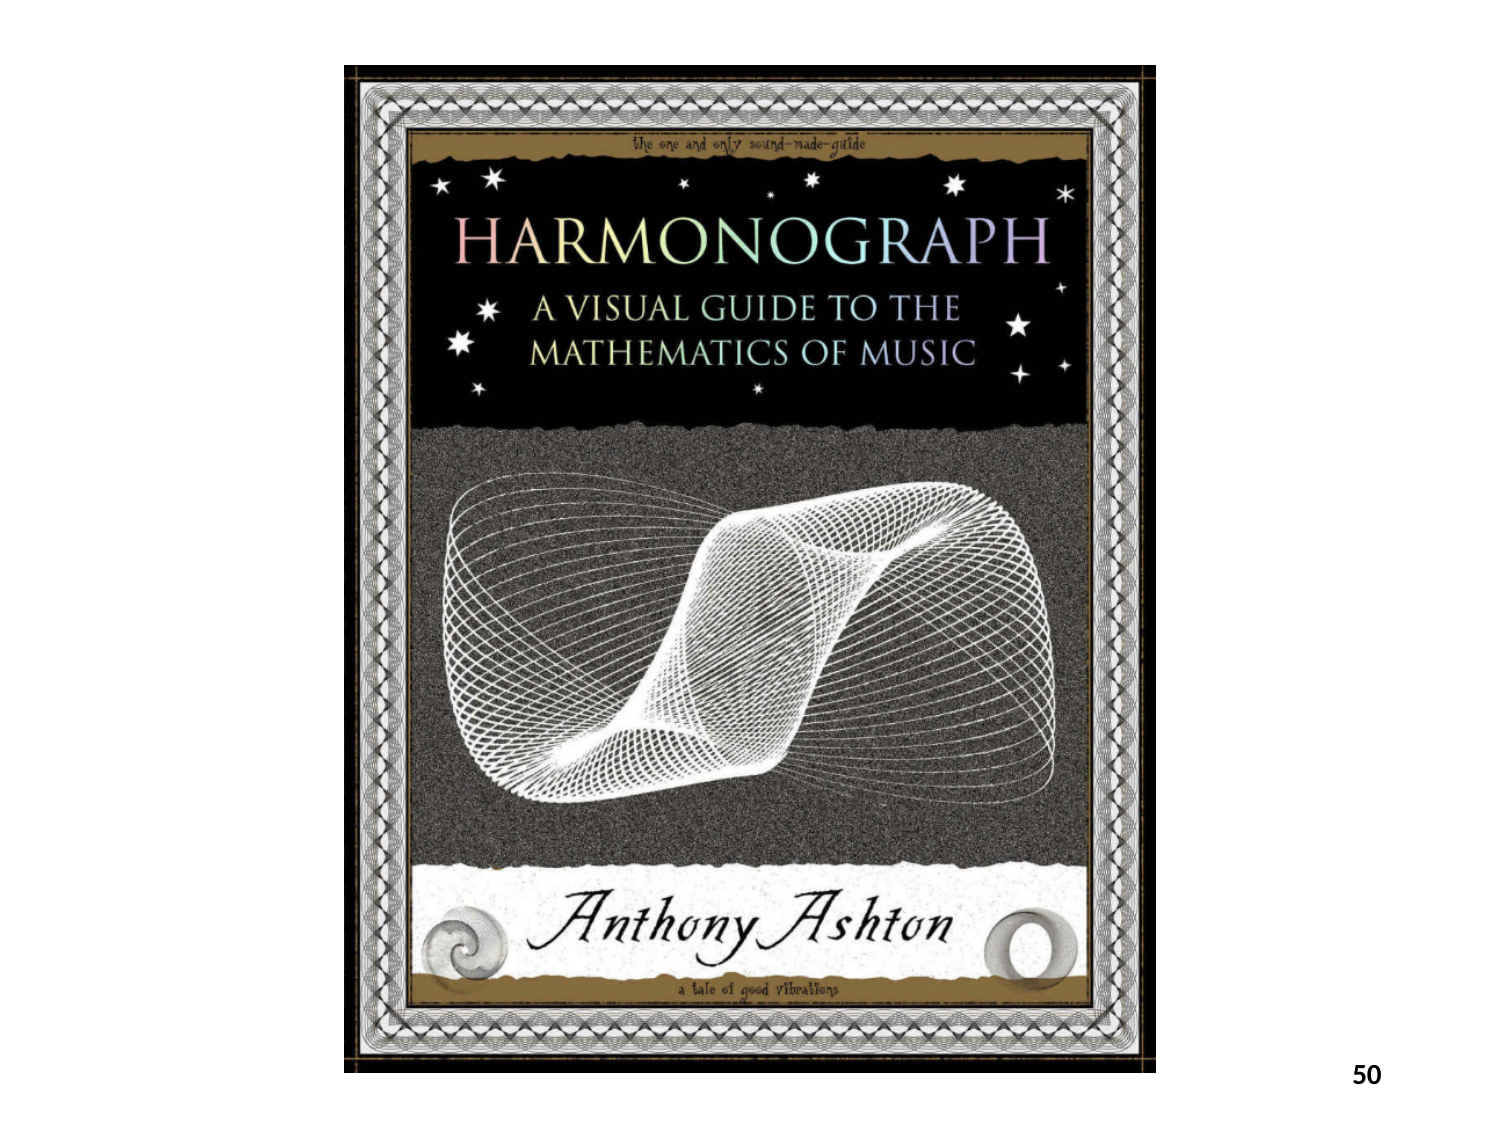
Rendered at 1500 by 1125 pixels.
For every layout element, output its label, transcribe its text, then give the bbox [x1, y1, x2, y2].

picture [344, 65, 1156, 1073]
slide_number 50 [1059, 1042, 1397, 1103]
